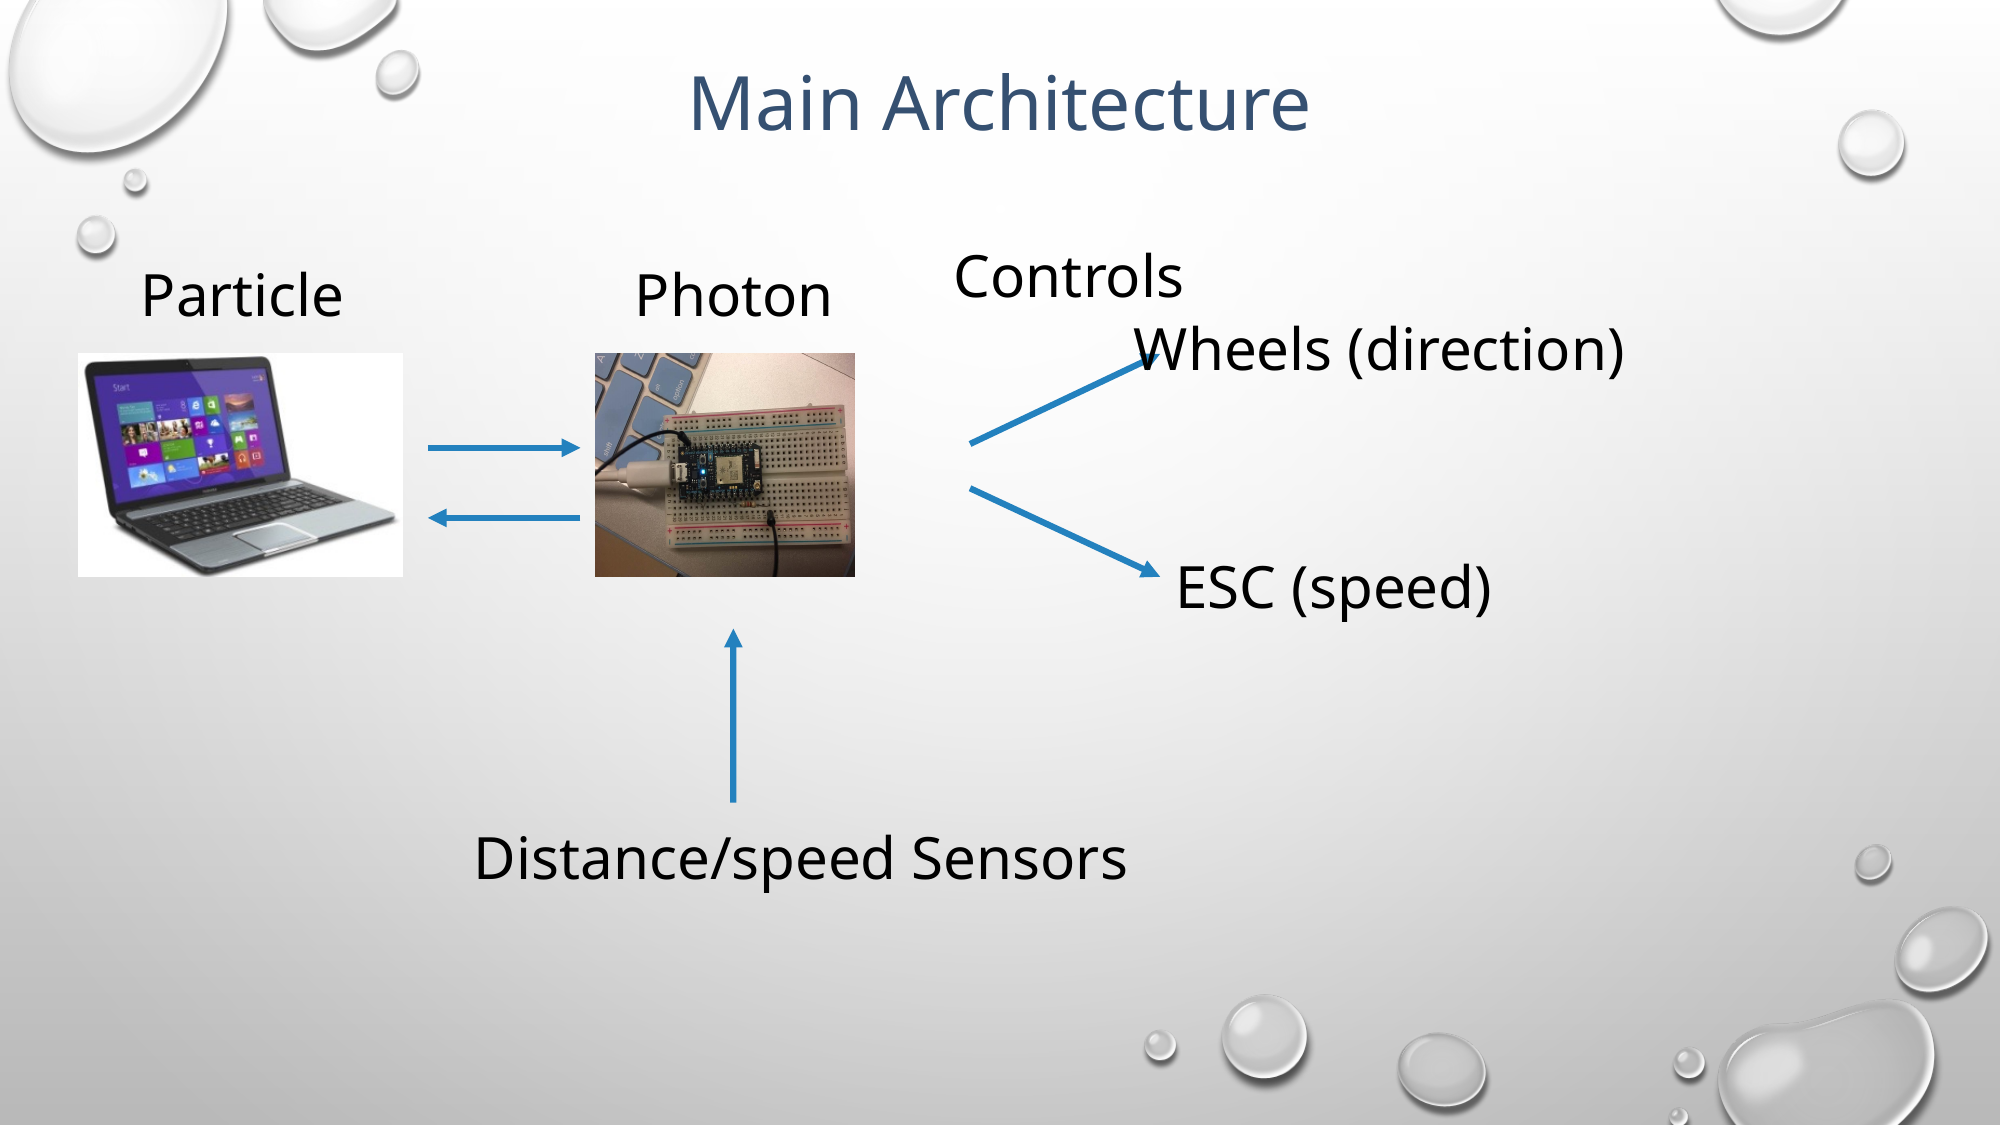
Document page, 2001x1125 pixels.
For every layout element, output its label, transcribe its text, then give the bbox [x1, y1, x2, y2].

text_box ESC (speed) [1167, 542, 1500, 628]
text_box [427, 441, 581, 455]
picture [0, 0, 2000, 1125]
text_box Photon [627, 250, 841, 335]
text_box Distance/speed Sensors [466, 813, 1151, 899]
text_box [427, 511, 581, 525]
text_box Particle [133, 250, 370, 335]
title Main Architecture [149, 34, 1851, 179]
text_box [969, 488, 1161, 578]
text_box Wheels (direction) [1126, 304, 1633, 390]
text_box [727, 628, 740, 803]
text_box Controls [946, 232, 1192, 317]
